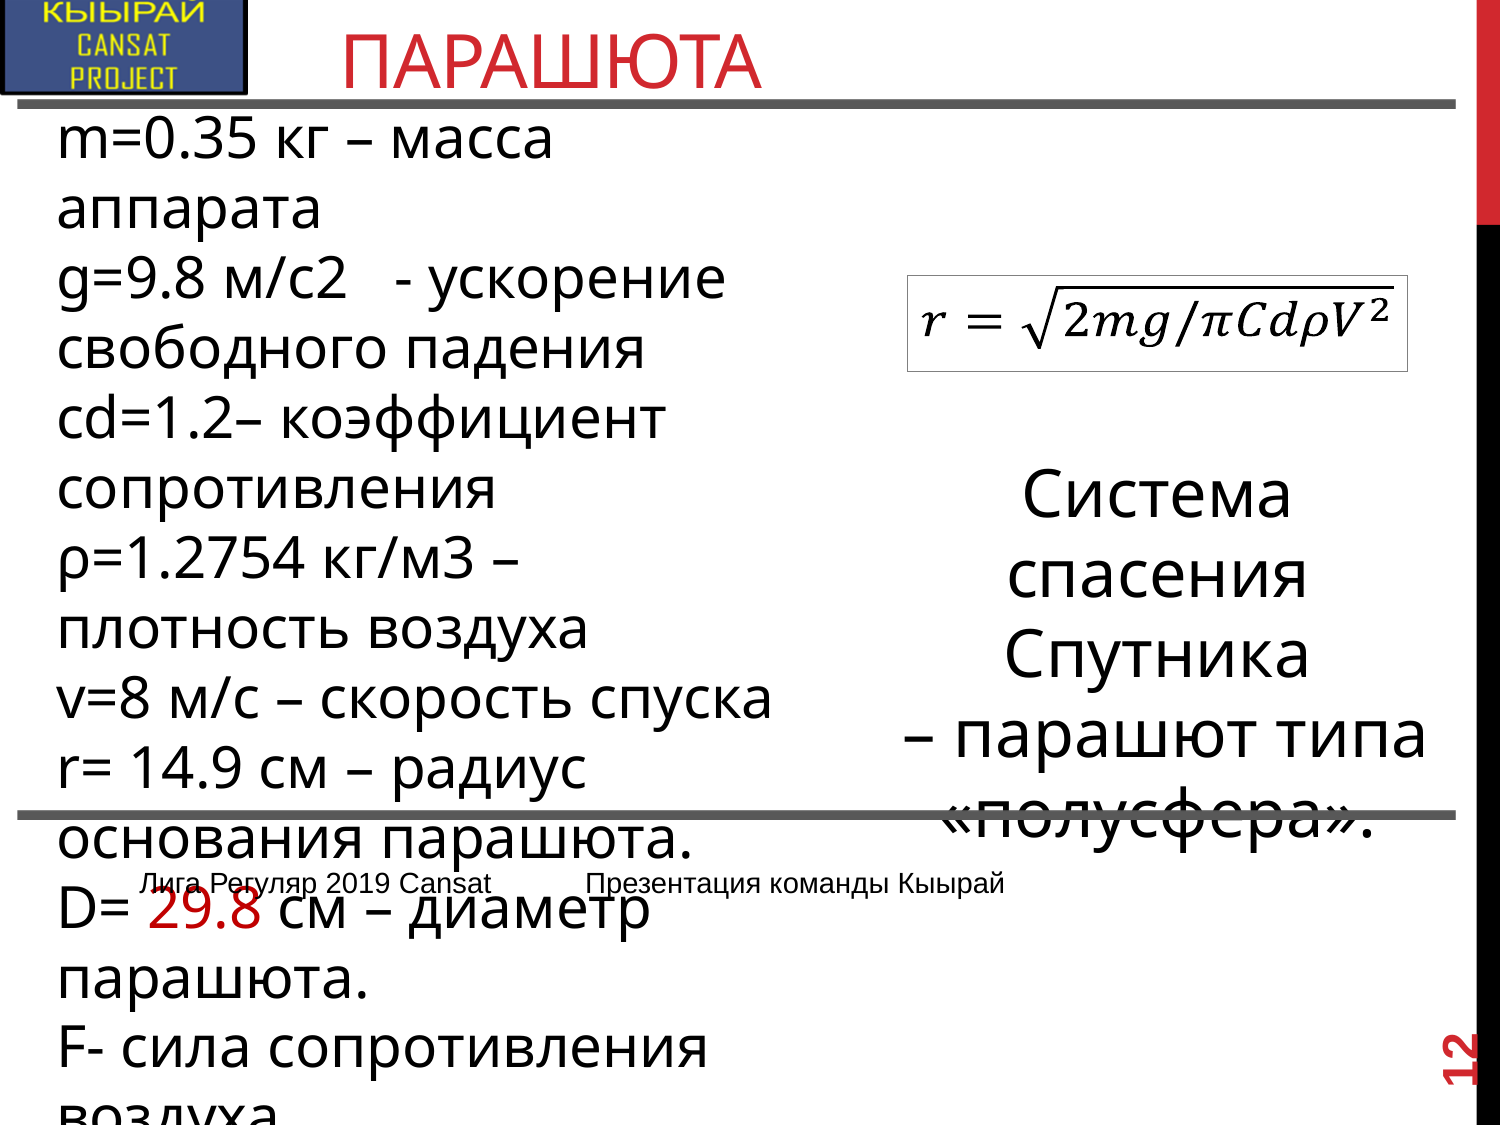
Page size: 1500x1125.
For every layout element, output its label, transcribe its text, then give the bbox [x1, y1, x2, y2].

text_box Презентация команды Кыырай [570, 857, 1021, 908]
slide_number 12 [1427, 887, 1488, 1104]
text_box Система спасения Спутника – парашют типа «полусфера». [856, 443, 1460, 806]
picture [17, 809, 1457, 821]
text_box m=0.35 кг – масса аппарата g=9.8 м/с2 - ускорение свободного падения cd=1.2– коэффициент сопротивления ρ=1.2754 кг/м3 – плотность воздуха v=8 м/с – скорость спуска r= 14.9 см – радиус основания парашюта. D= 29.8 см – диаметр парашюта. F- сила сопротивления воздуха. [41, 826, 792, 1125]
picture [0, 0, 1457, 113]
text_box m=0.35 кг – масса аппарата g=9.8 м/с2 - ускорение свободного падения cd=1.2– коэффициент сопротивления ρ=1.2754 кг/м3 – плотность воздуха v=8 м/с – скорость спуска r= 14.9 см – радиус основания парашюта. D= 29.8 см – диаметр парашюта. F- сила сопротивления воздуха. [41, 114, 792, 804]
title Расчёт купола парашюта [324, 0, 1275, 93]
text_box Система спасения Спутника – парашют типа «полусфера». [856, 825, 1460, 859]
picture [907, 274, 1409, 373]
text_box Лига Регуляр 2019 Cansat [124, 857, 515, 908]
